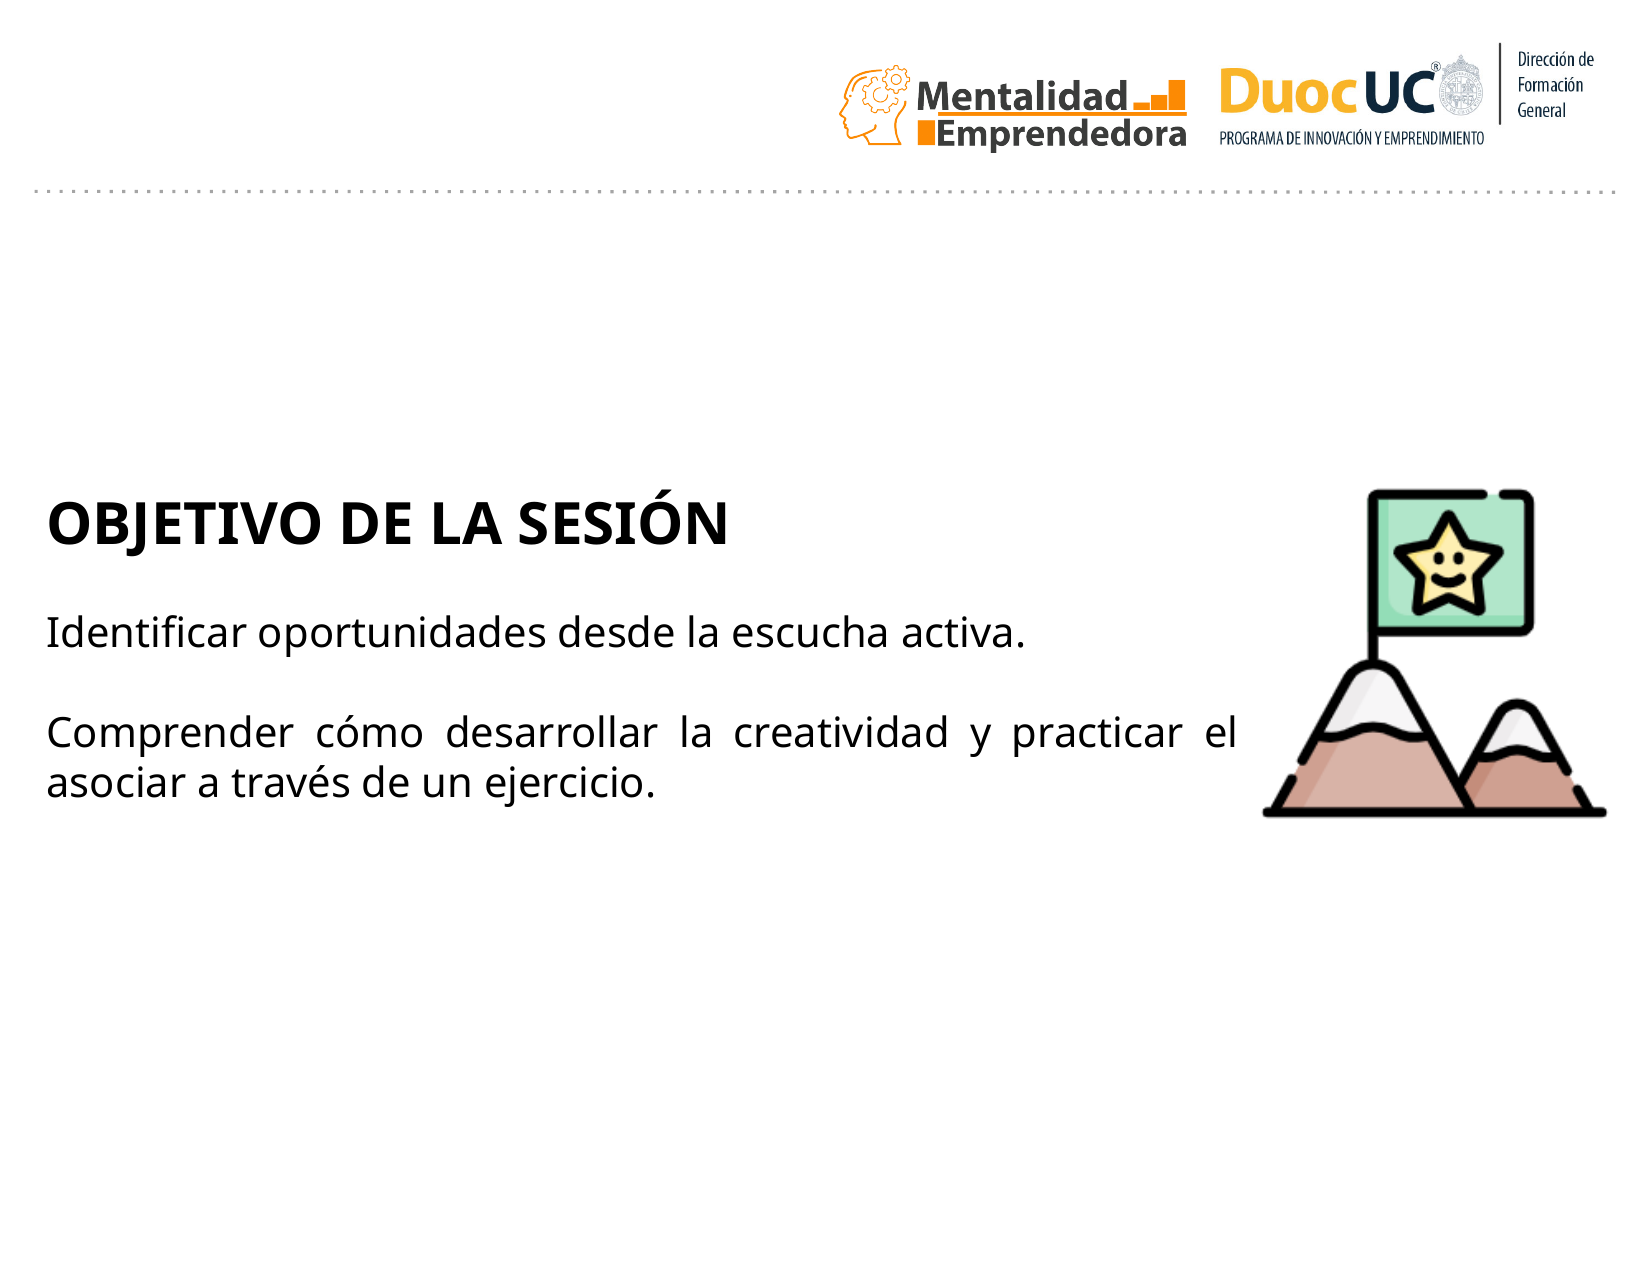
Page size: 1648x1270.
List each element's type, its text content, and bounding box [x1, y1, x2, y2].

picture [1196, 42, 1610, 168]
text_box OBJETIVO DE LA SESIÓN Identificar oportunidades desde la escucha activa. Comprender cómo desarrollar la creatividad y practicar el asociar a través de un ejercicio. [31, 478, 1254, 937]
picture [838, 64, 1187, 153]
picture [1226, 443, 1648, 875]
